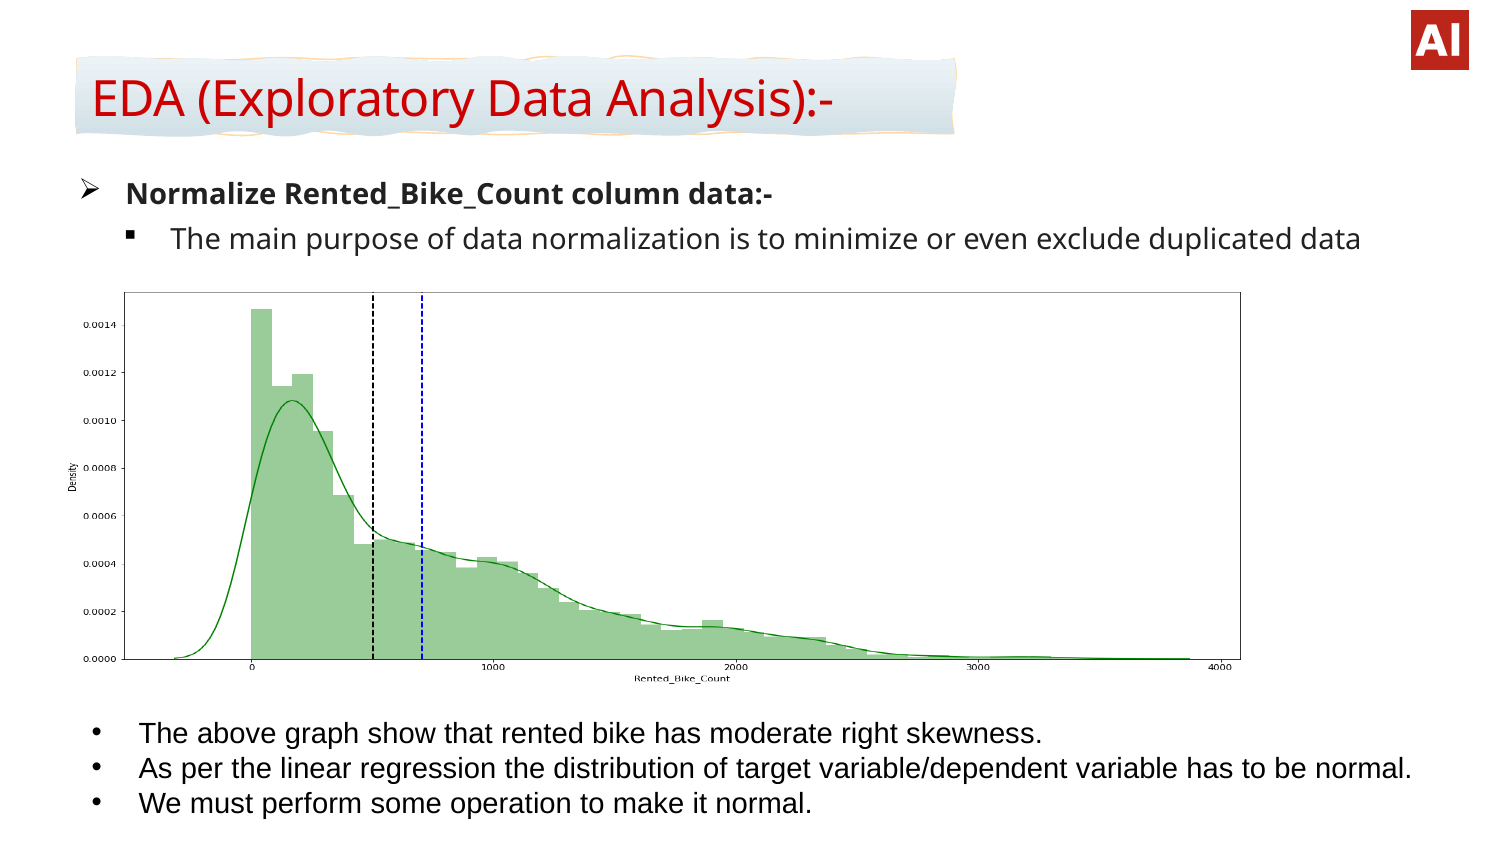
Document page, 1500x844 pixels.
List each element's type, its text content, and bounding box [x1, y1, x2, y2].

text_box The above graph show that rented bike has moderate right skewness. As per the linear regression the distribution of target variable/dependent variable has to be normal. We must perform some operation to make it normal. [76, 706, 1440, 827]
text_box The main purpose of data normalization is to minimize or even exclude duplicated data [108, 213, 1396, 263]
picture [61, 286, 1246, 688]
picture [1411, 10, 1469, 70]
text_box EDA (Exploratory Data Analysis):- [74, 55, 957, 137]
text_box Normalize Rented_Bike_Count column data:- [61, 159, 1118, 218]
